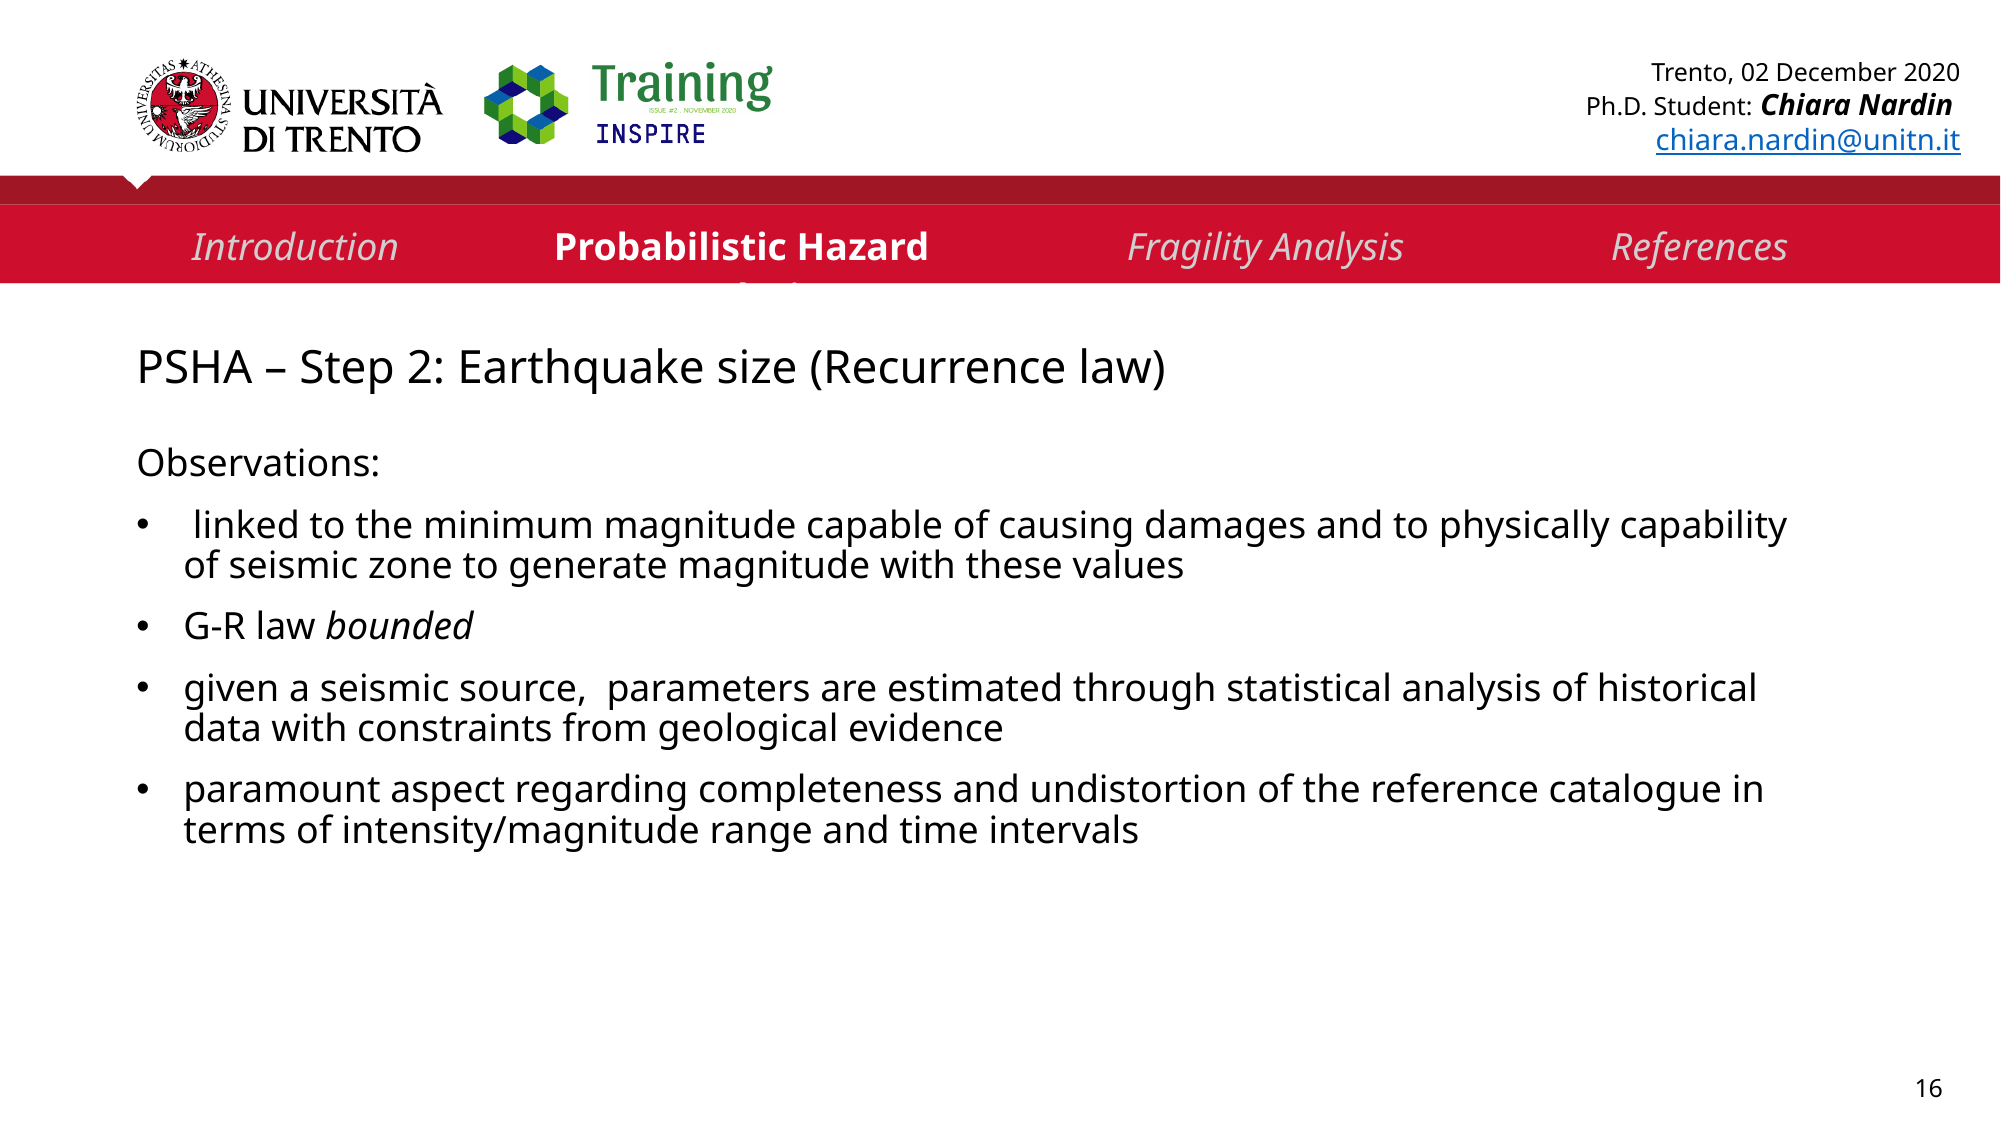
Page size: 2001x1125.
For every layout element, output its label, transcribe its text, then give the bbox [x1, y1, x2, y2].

list PSHA – Step 2: Earthquake size (Recurrence law) [121, 336, 1764, 437]
table_header Probabilistic Hazard Analysis [470, 213, 1013, 318]
table_header Introduction [122, 213, 470, 318]
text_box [476, 61, 777, 163]
picture [0, 0, 2001, 1125]
table_header References [1518, 213, 1881, 318]
slide_number 16 [1857, 1065, 2000, 1125]
table_header Fragility Analysis [1013, 213, 1518, 318]
text_box Trento, 02 December 2020 Ph.D. Student: Chiara Nardin chiara.nardin@unitn.it [1401, 48, 1976, 169]
